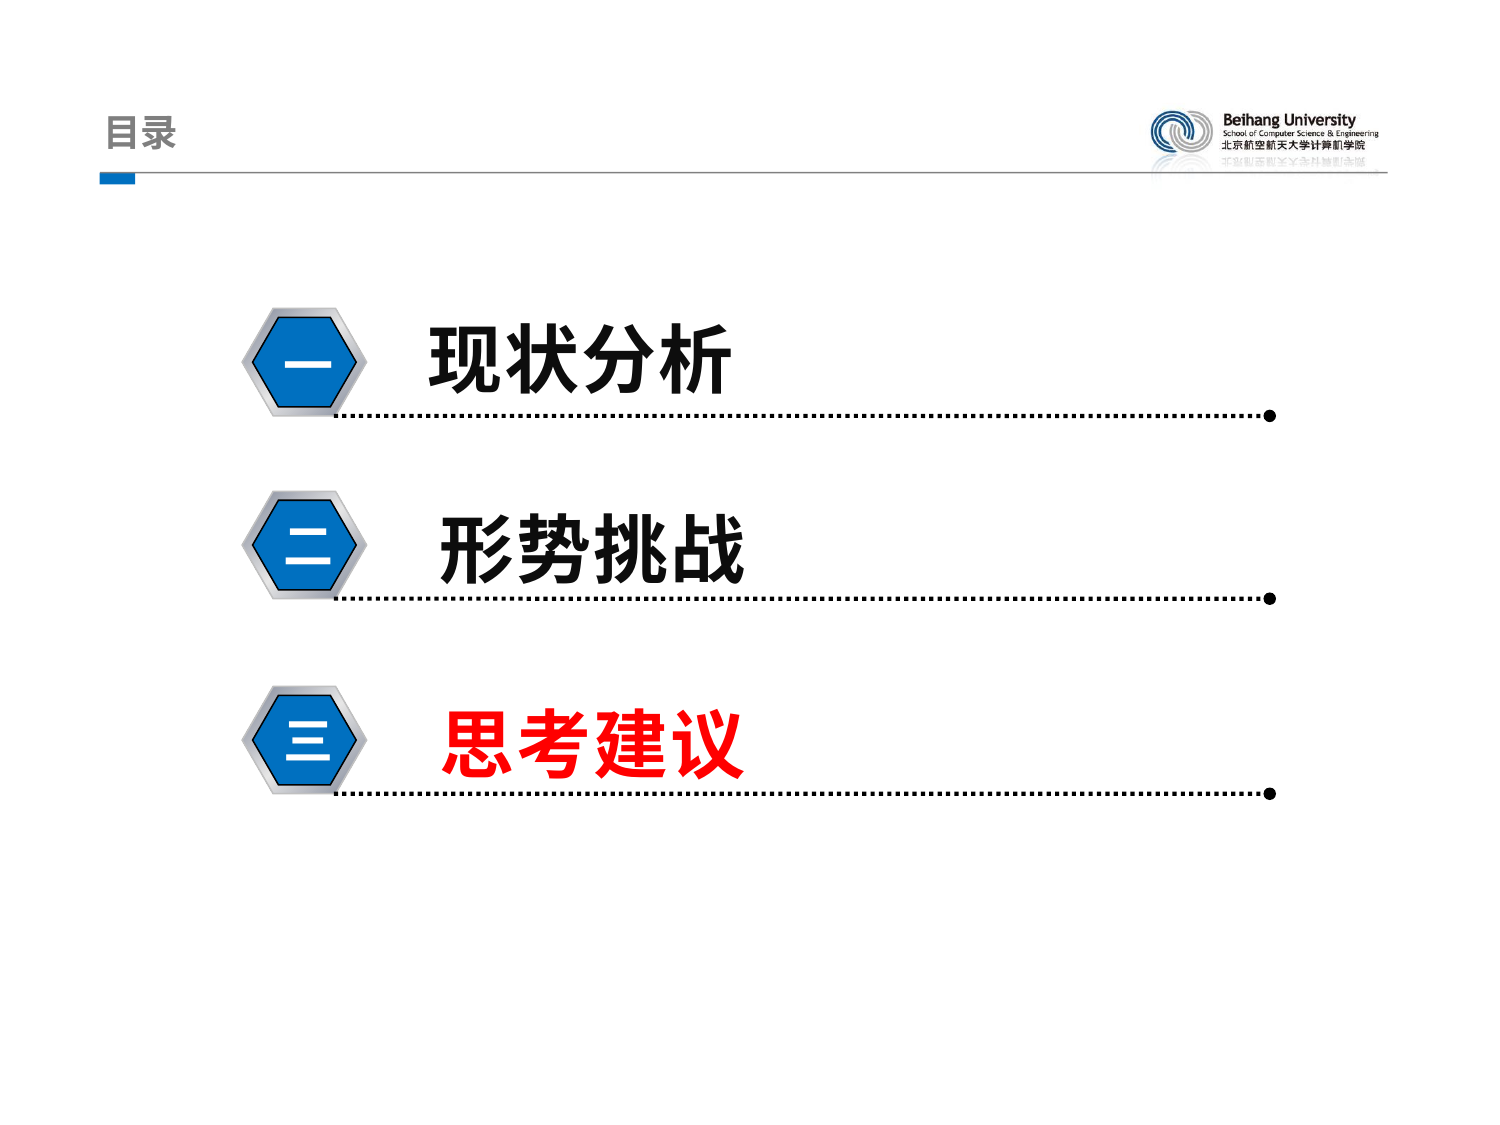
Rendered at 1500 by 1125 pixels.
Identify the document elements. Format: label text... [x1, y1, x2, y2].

text_box [99, 172, 136, 185]
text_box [242, 267, 1270, 416]
text_box 目录 [88, 101, 514, 161]
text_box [242, 450, 1270, 599]
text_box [242, 645, 1270, 794]
picture [1139, 48, 1388, 226]
